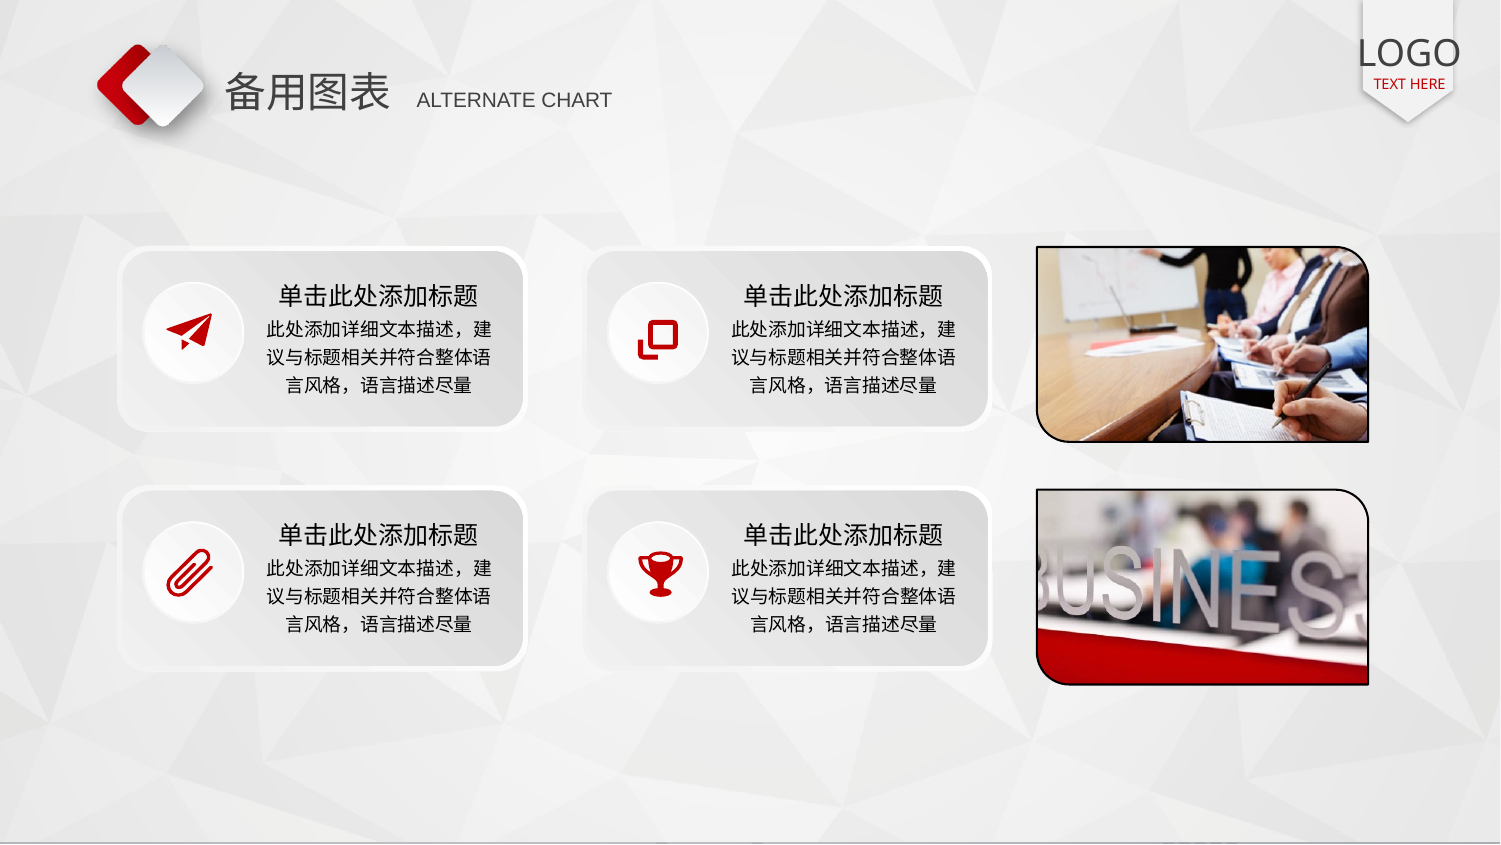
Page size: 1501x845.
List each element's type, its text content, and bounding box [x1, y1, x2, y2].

text_box ALTERNATE CHART [405, 81, 852, 118]
text_box [1036, 247, 1369, 442]
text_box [723, 521, 964, 653]
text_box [142, 521, 245, 624]
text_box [581, 245, 993, 432]
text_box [117, 245, 529, 432]
text_box [1036, 489, 1369, 685]
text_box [582, 485, 993, 672]
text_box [723, 281, 964, 414]
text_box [259, 521, 499, 653]
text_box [606, 521, 710, 624]
picture [0, 0, 1501, 844]
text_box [606, 281, 710, 384]
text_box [259, 281, 499, 414]
text_box 备用图表 [234, 60, 403, 122]
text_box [1355, 0, 1463, 123]
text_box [117, 485, 529, 672]
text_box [142, 281, 245, 384]
